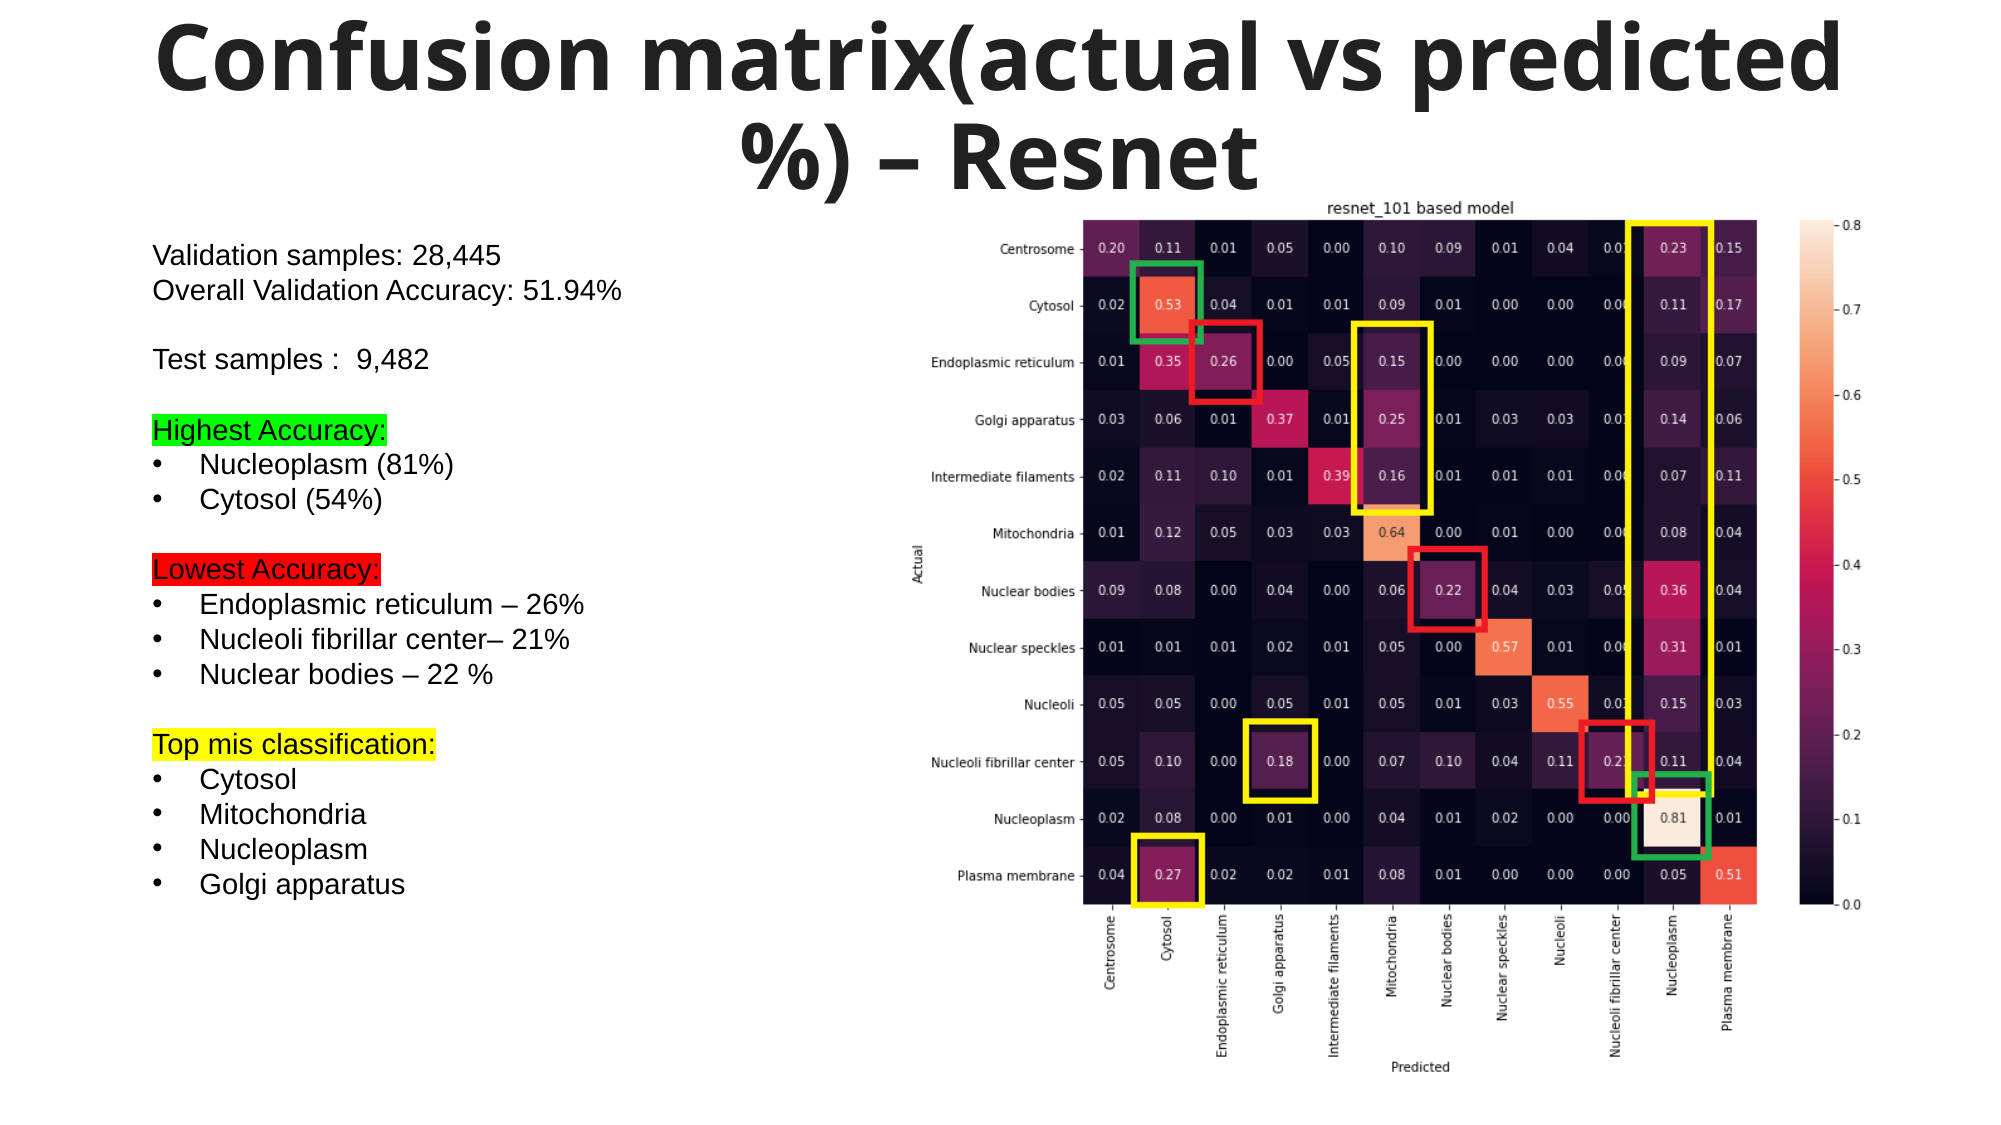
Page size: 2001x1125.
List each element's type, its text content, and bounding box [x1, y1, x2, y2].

picture [905, 200, 1879, 1082]
title Confusion matrix(actual vs predicted %) – Resnet [137, 59, 1863, 161]
text_box Validation samples: 28,445 Overall Validation Accuracy: 51.94% Test samples : 9,482 Highest Accuracy: Nucleoplasm (81%) Cytosol (54%) Lowest Accuracy: Endoplasmic reticulum – 26% Nucleoli fibrillar center– 21% Nuclear bodies – 22 % Top mis classification: Cytosol Mitochondria Nucleoplasm Golgi apparatus [137, 228, 818, 908]
